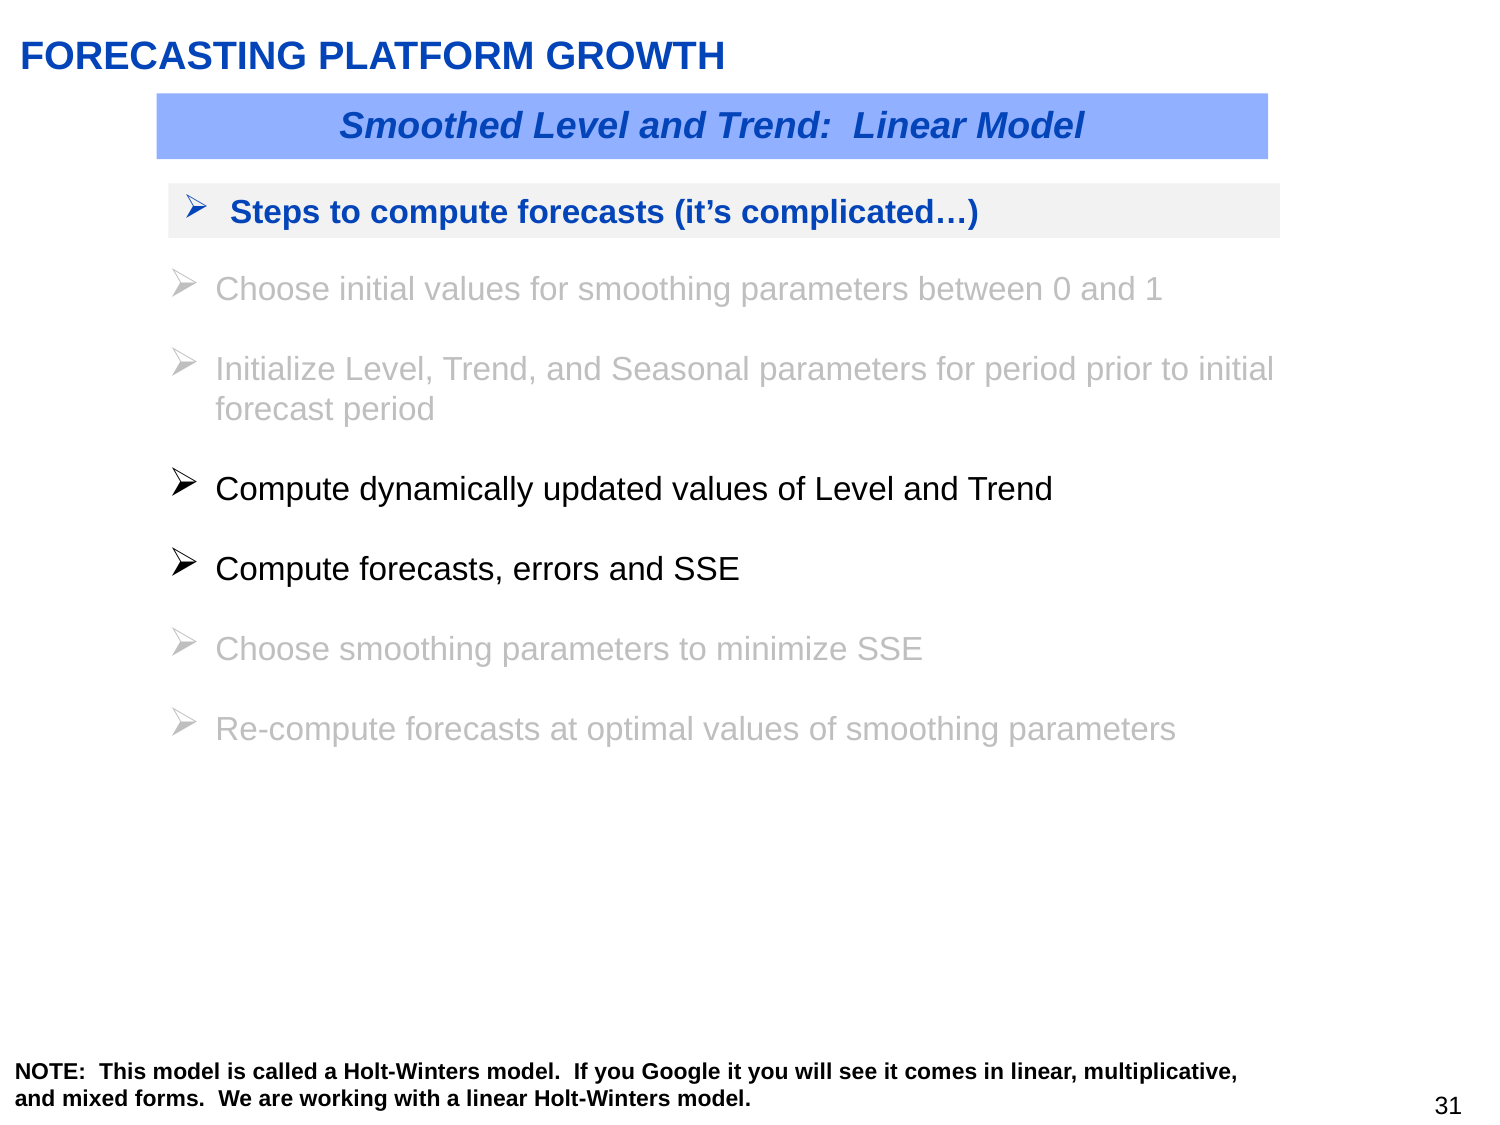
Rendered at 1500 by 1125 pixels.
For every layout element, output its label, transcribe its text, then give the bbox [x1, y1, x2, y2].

text_box Smoothed Level and Trend: Linear Model [156, 93, 1269, 160]
slide_number 30 [1149, 1089, 1463, 1121]
list Choose initial values for smoothing parameters between 0 and 1 Initialize Level, Trend, and Seasonal parameters for period prior to initial forecast period Compute dynamically updated values of Level and Trend Compute forecasts, errors and SSE Choose smoothing parameters to minimize SSE Re-compute forecasts at optimal values of smoothing parameters [168, 267, 1281, 834]
text_box NOTE: This model is called a Holt-Winters model. If you Google it you will see it comes in linear, multiplicative, and mixed forms. We are working with a linear Holt-Winters model. [0, 1049, 1280, 1119]
title FORECASTING PLATFORM GROWTH [19, 30, 1463, 79]
text_box Steps to compute forecasts (it’s complicated…) [168, 183, 1280, 238]
